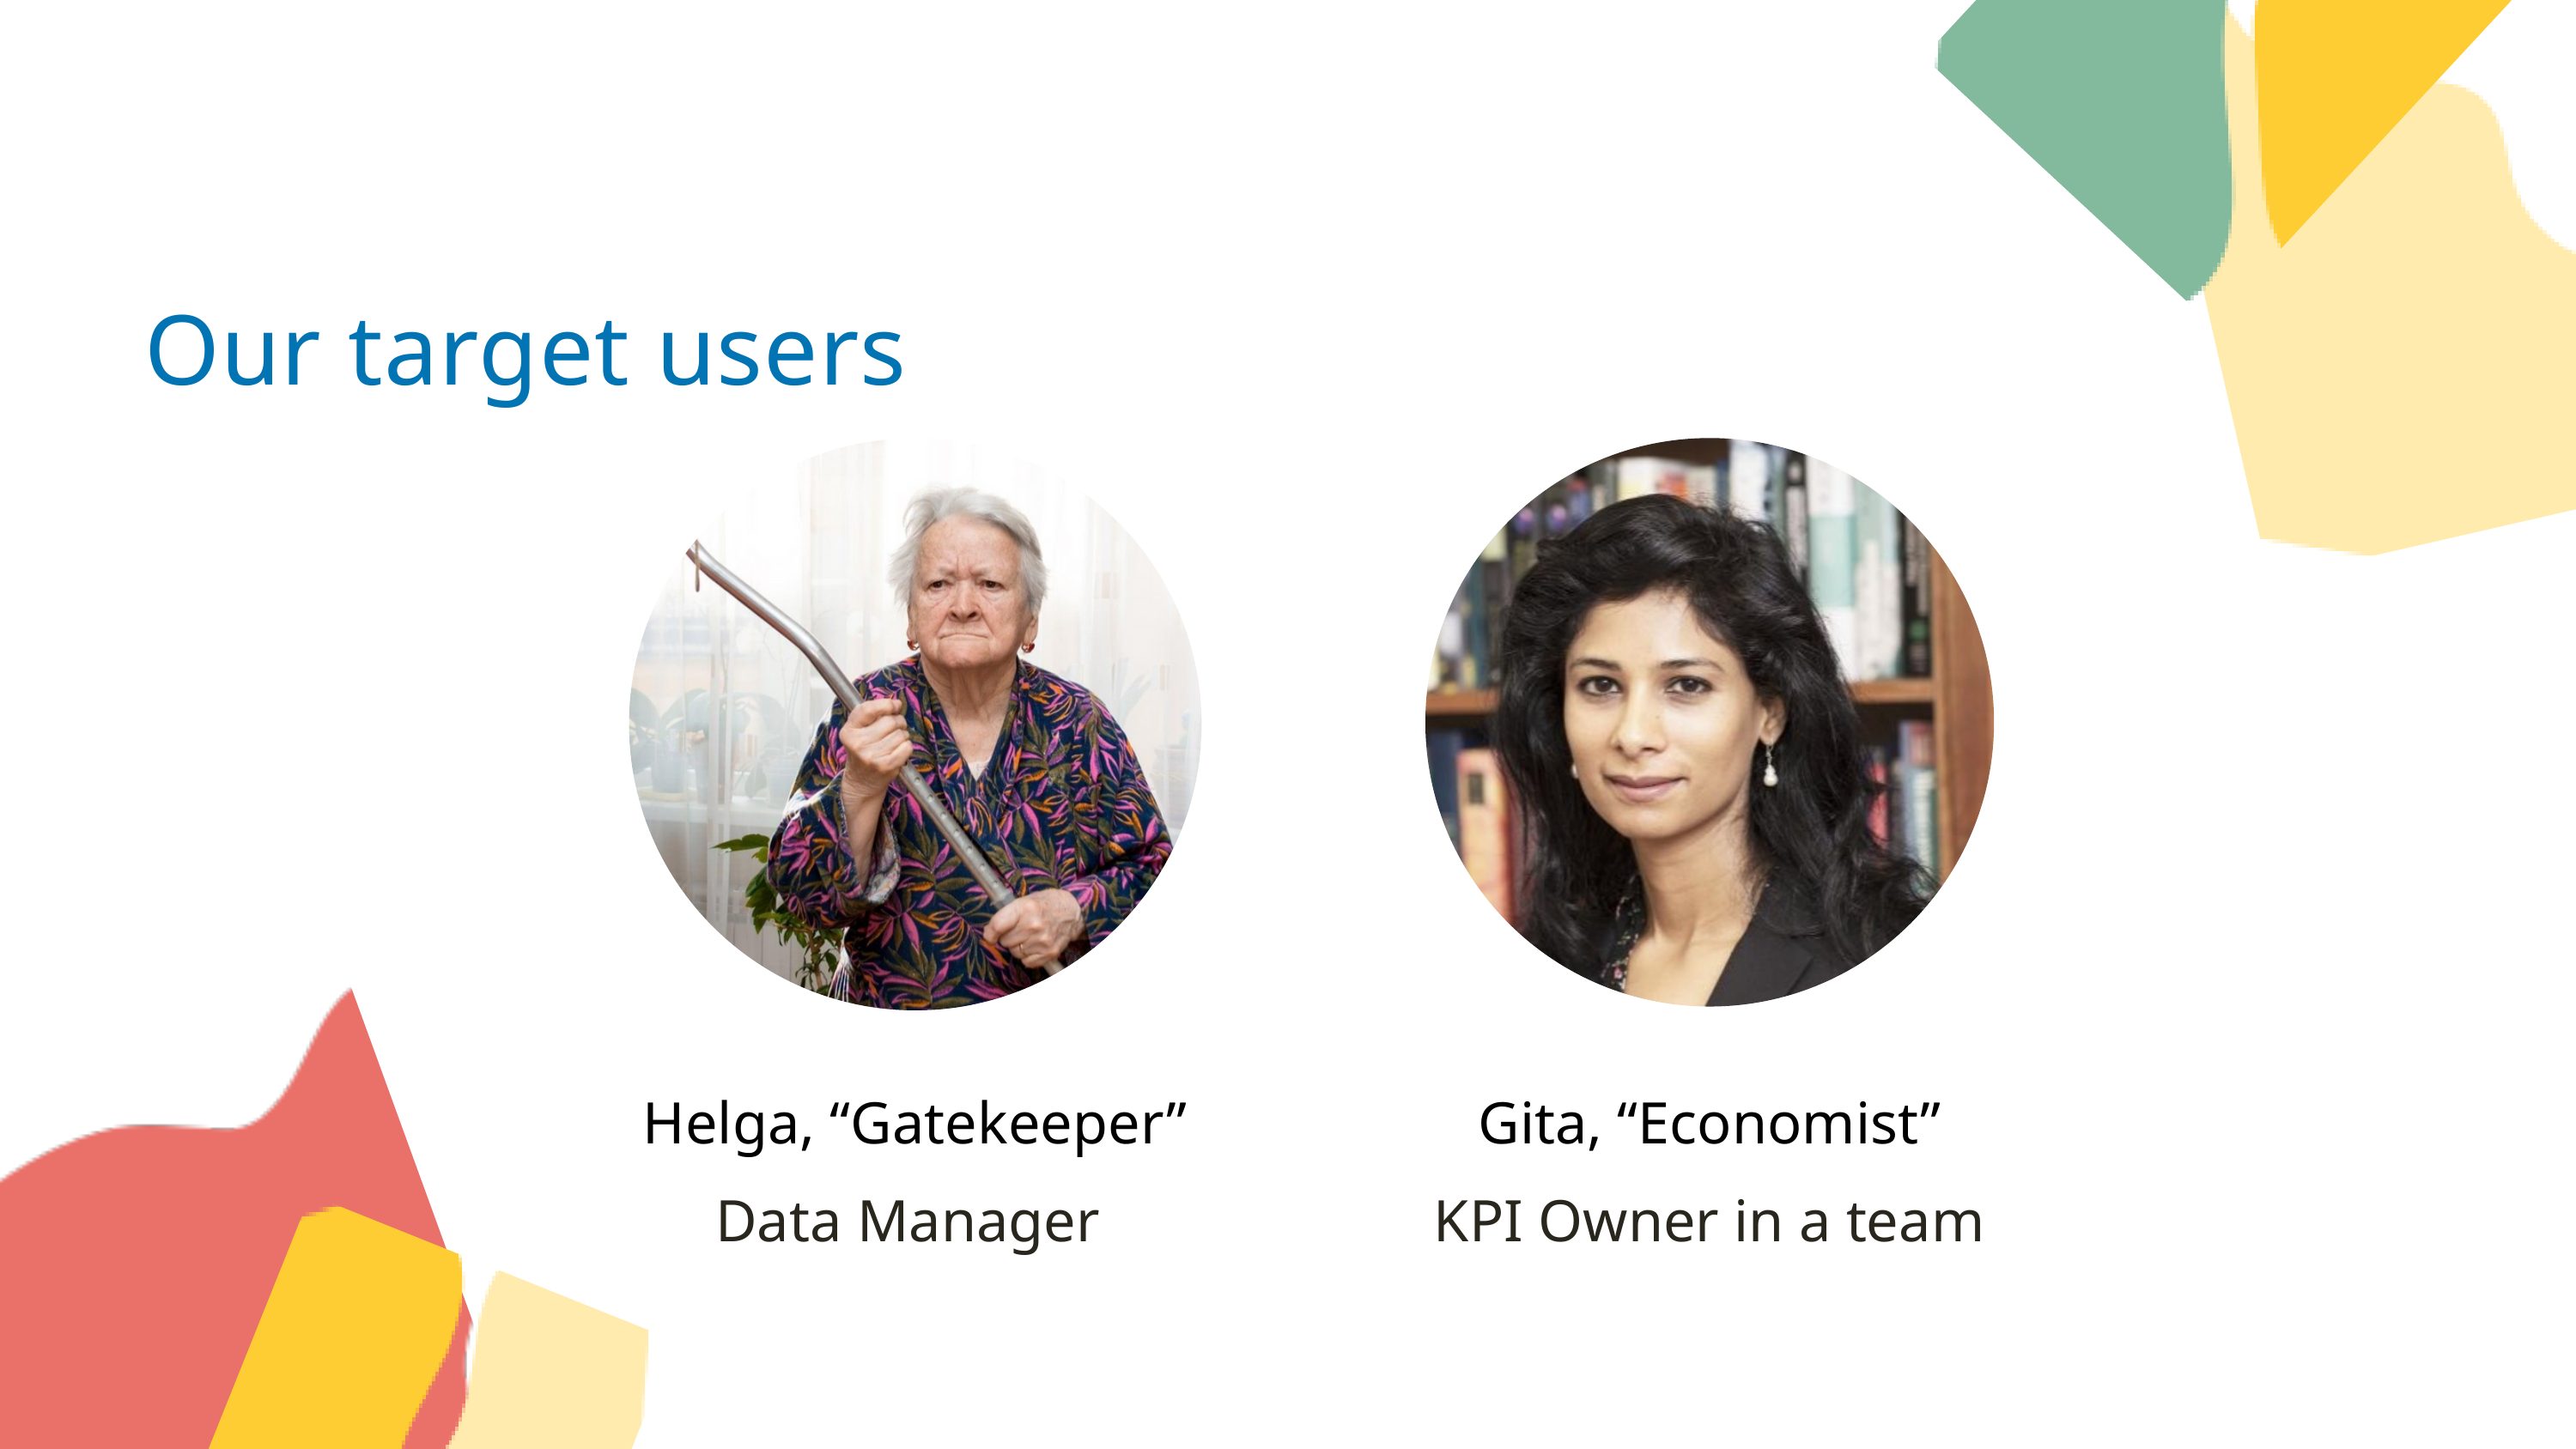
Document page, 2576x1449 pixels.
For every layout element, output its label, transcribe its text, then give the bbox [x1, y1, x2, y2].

text_box [2211, 0, 2576, 579]
text_box Our target users [144, 307, 1907, 404]
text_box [629, 438, 1202, 1011]
text_box Gita, “Economist” KPI Owner in a team [1405, 999, 2014, 1312]
text_box Helga, “Gatekeeper” Data Manager [610, 999, 1220, 1312]
text_box [0, 970, 447, 1449]
text_box [208, 1194, 676, 1449]
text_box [1425, 438, 1995, 1007]
text_box [1923, 0, 2512, 324]
